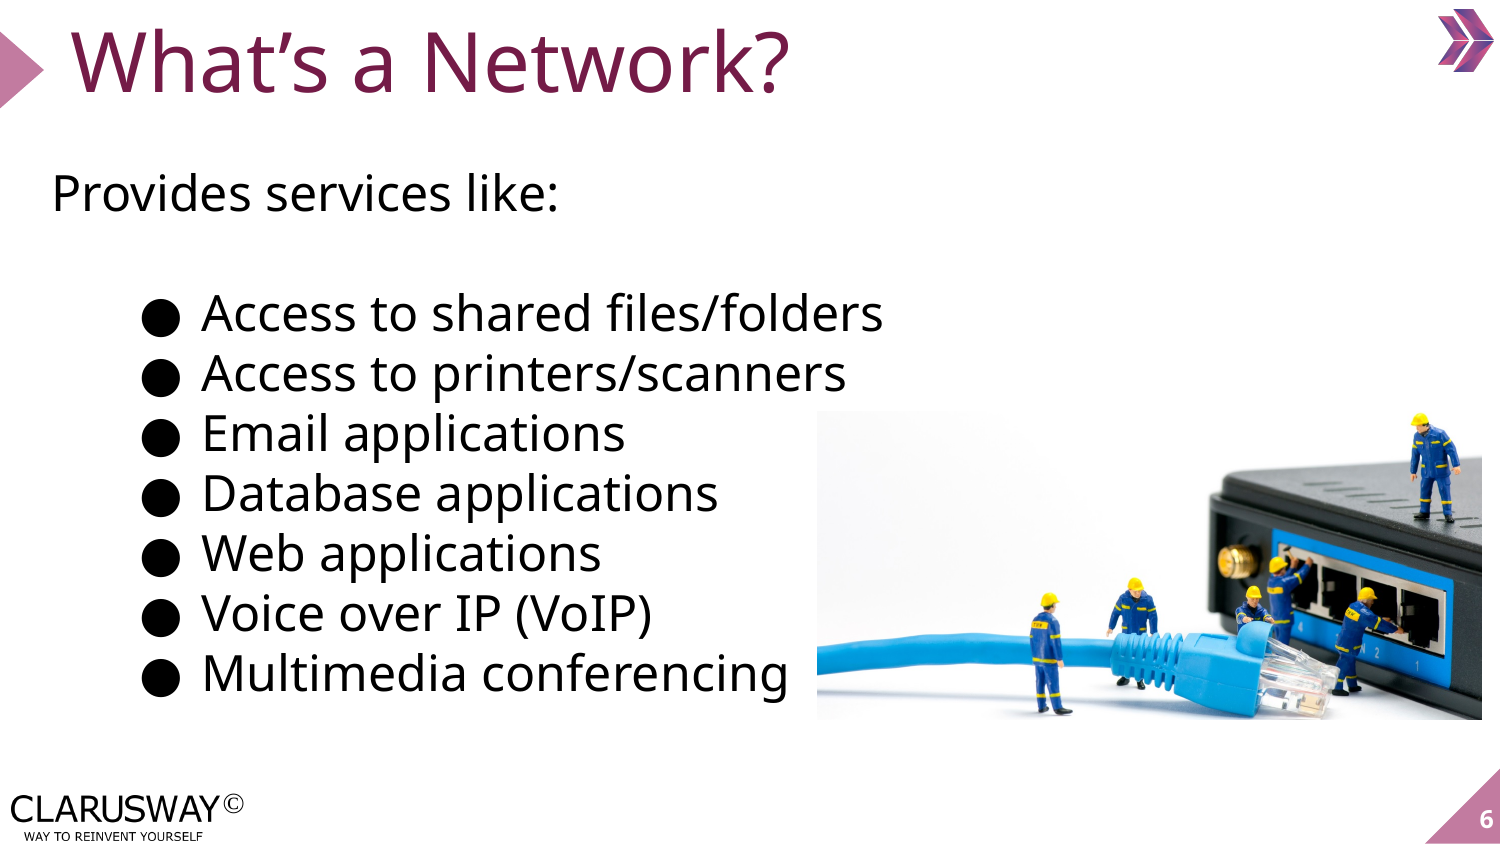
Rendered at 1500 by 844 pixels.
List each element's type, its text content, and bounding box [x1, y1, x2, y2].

title What’s a Network? [70, 28, 997, 132]
slide_number 6 [1418, 760, 1494, 838]
picture [816, 411, 1482, 720]
picture [1438, 9, 1494, 72]
picture [11, 795, 220, 841]
text_box Provides services like: Access to shared files/folders Access to printers/scanners Email applications Database applications Web applications Voice over IP (VoIP) Multimedia conferencing [36, 146, 1413, 325]
